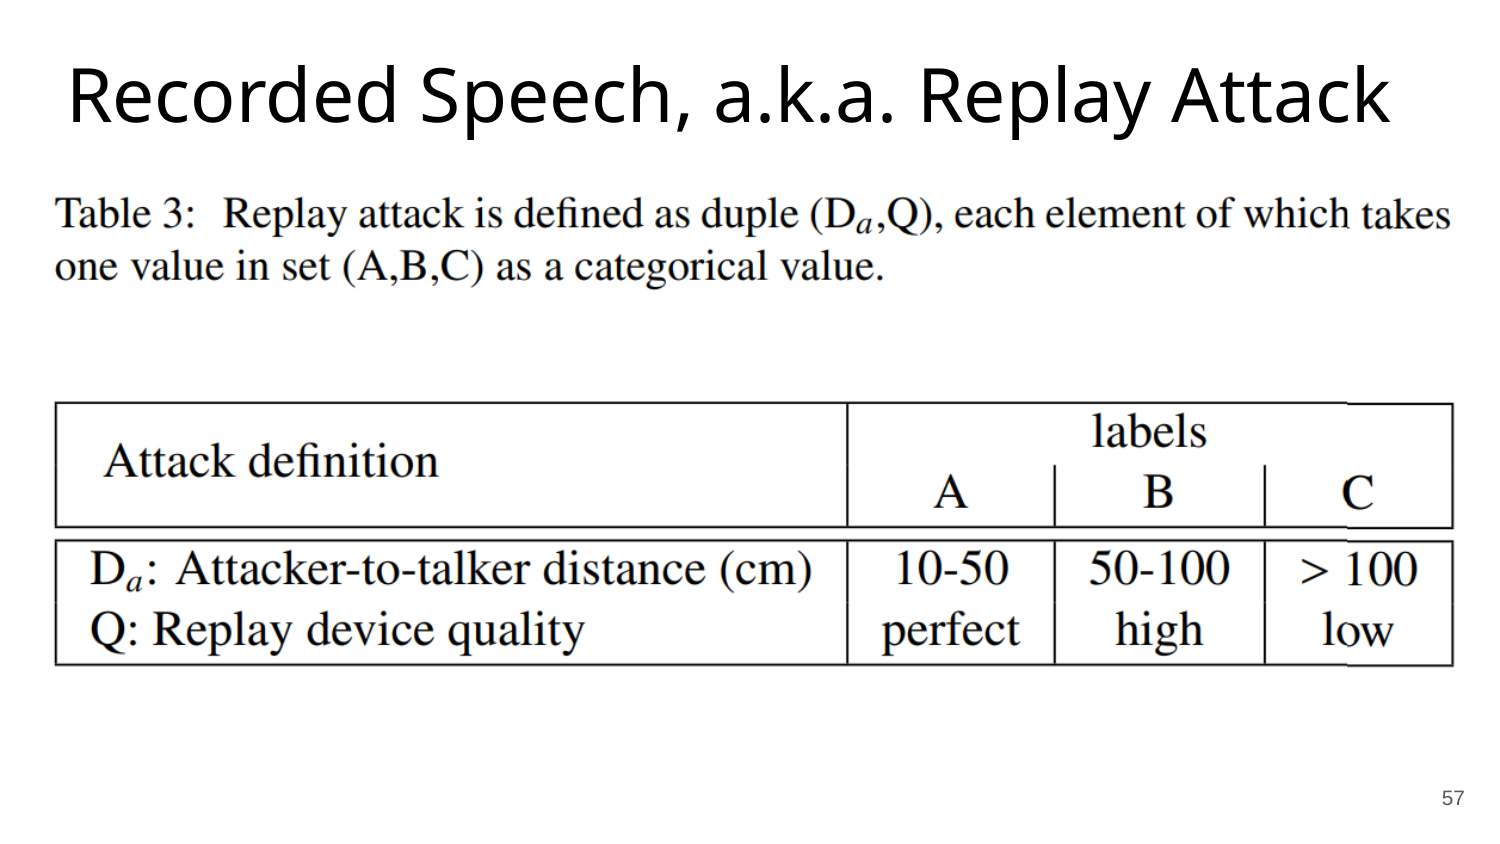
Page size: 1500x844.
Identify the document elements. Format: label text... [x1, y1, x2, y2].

picture [24, 151, 1476, 732]
text_box ‹#› [1389, 764, 1480, 830]
text_box Recorded Speech, a.k.a. Replay Attack [51, 32, 1449, 127]
